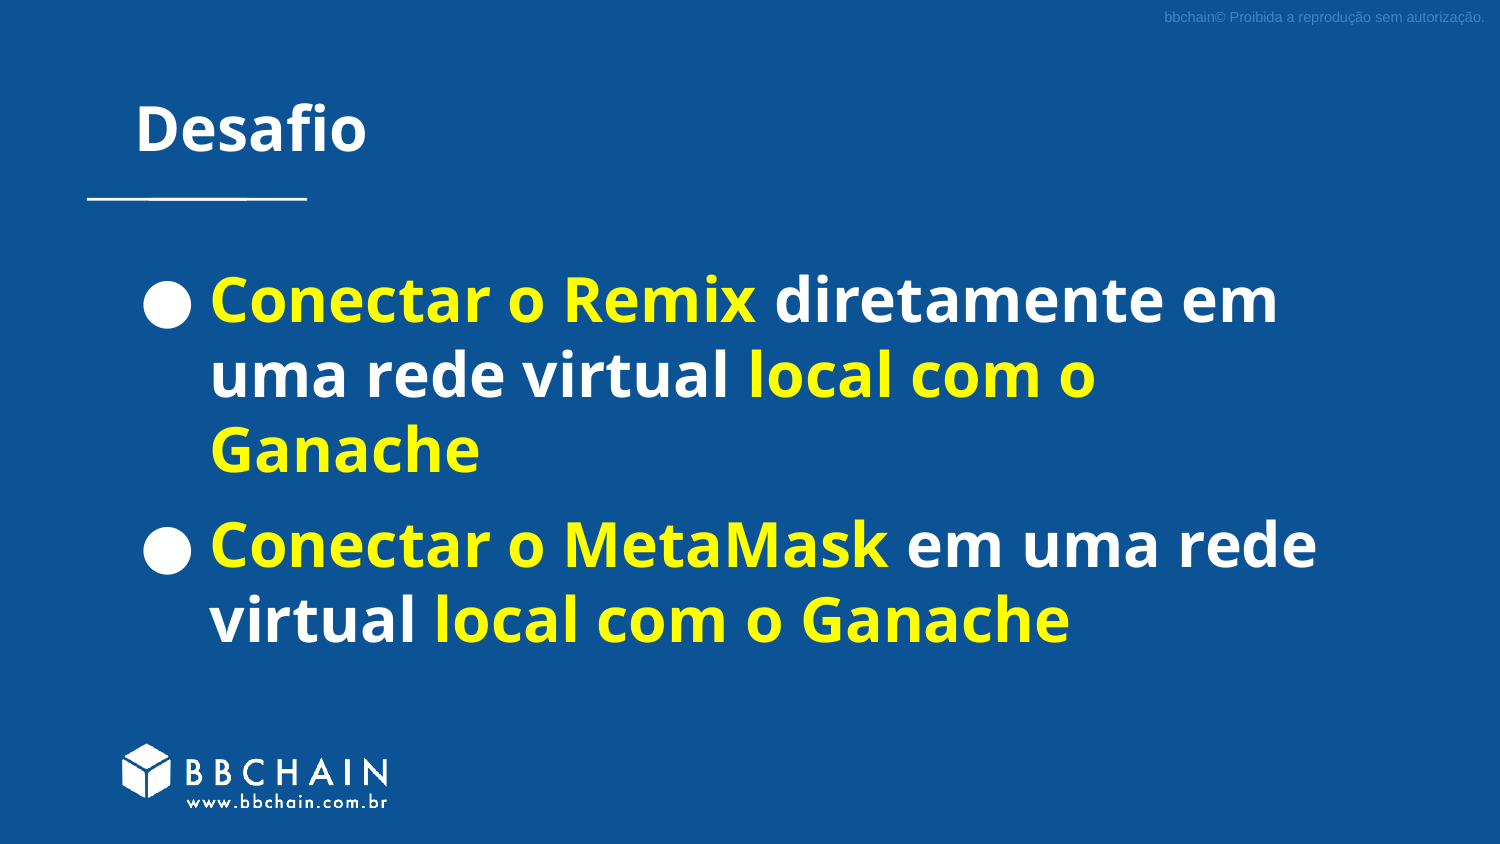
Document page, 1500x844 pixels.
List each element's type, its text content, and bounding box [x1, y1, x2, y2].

title Desafio Conectar o Remix diretamente em uma rede virtual local com o Ganache Conectar o MetaMask em uma rede virtual local com o Ganache [119, 74, 1381, 652]
picture [122, 743, 387, 808]
